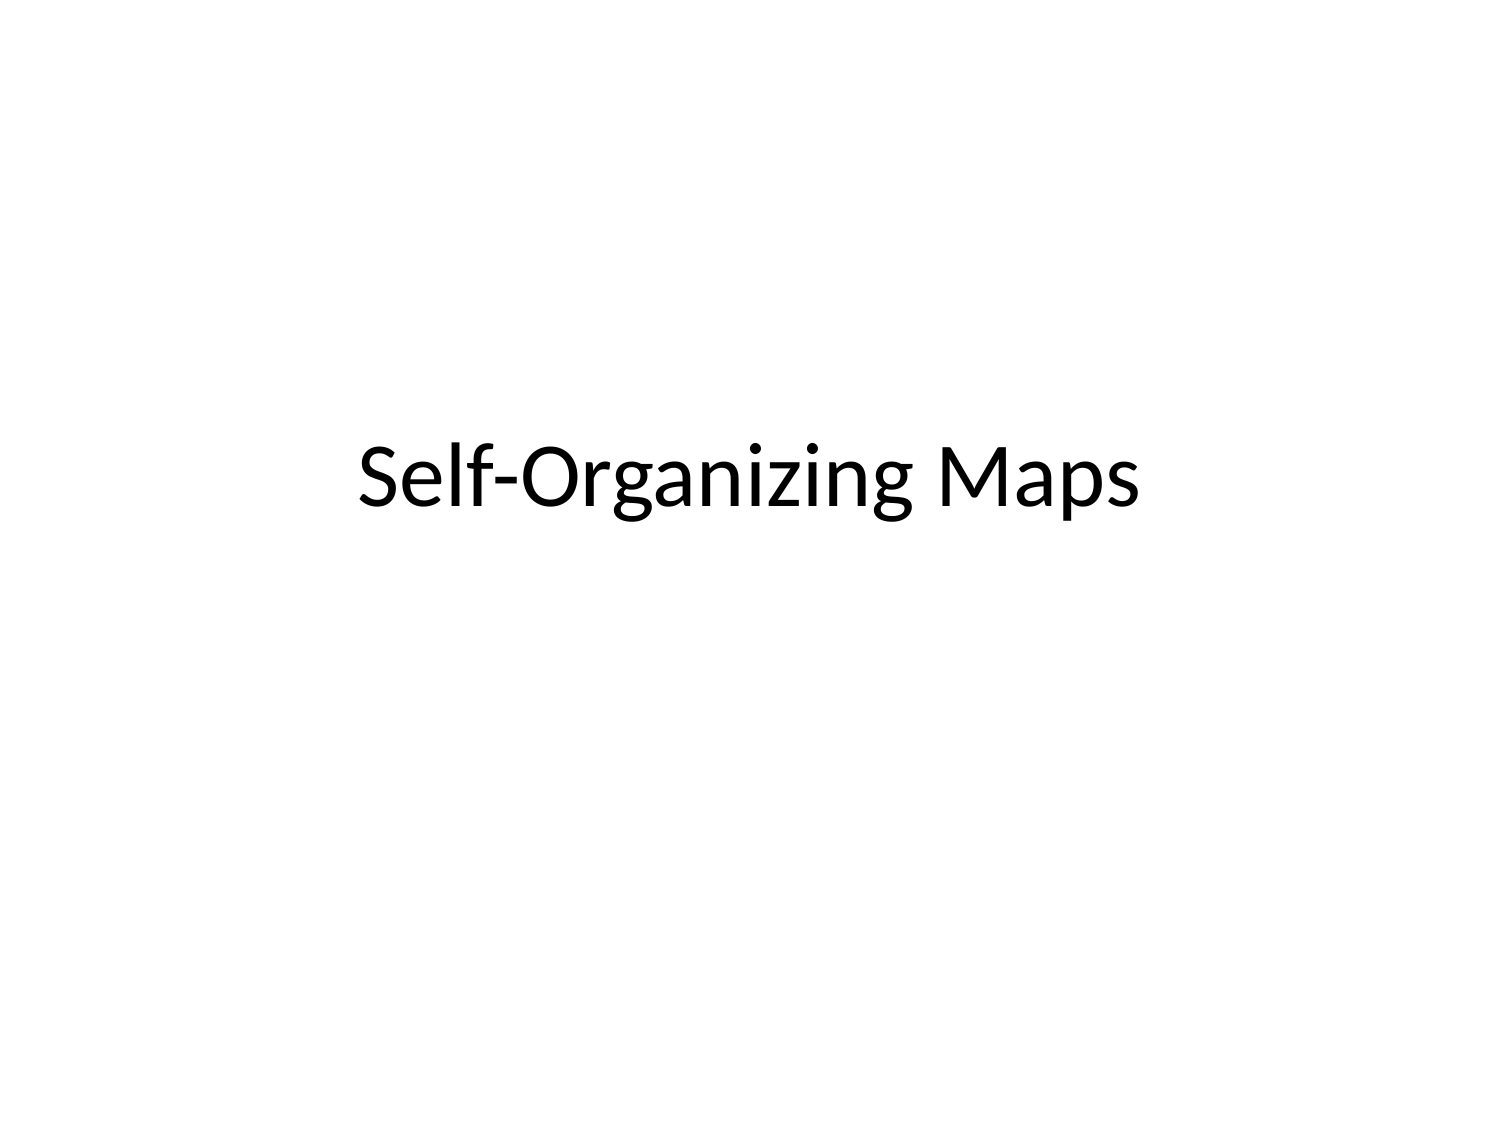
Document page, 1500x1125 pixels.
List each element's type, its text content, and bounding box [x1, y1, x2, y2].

title Self-Organizing Maps [112, 349, 1388, 591]
